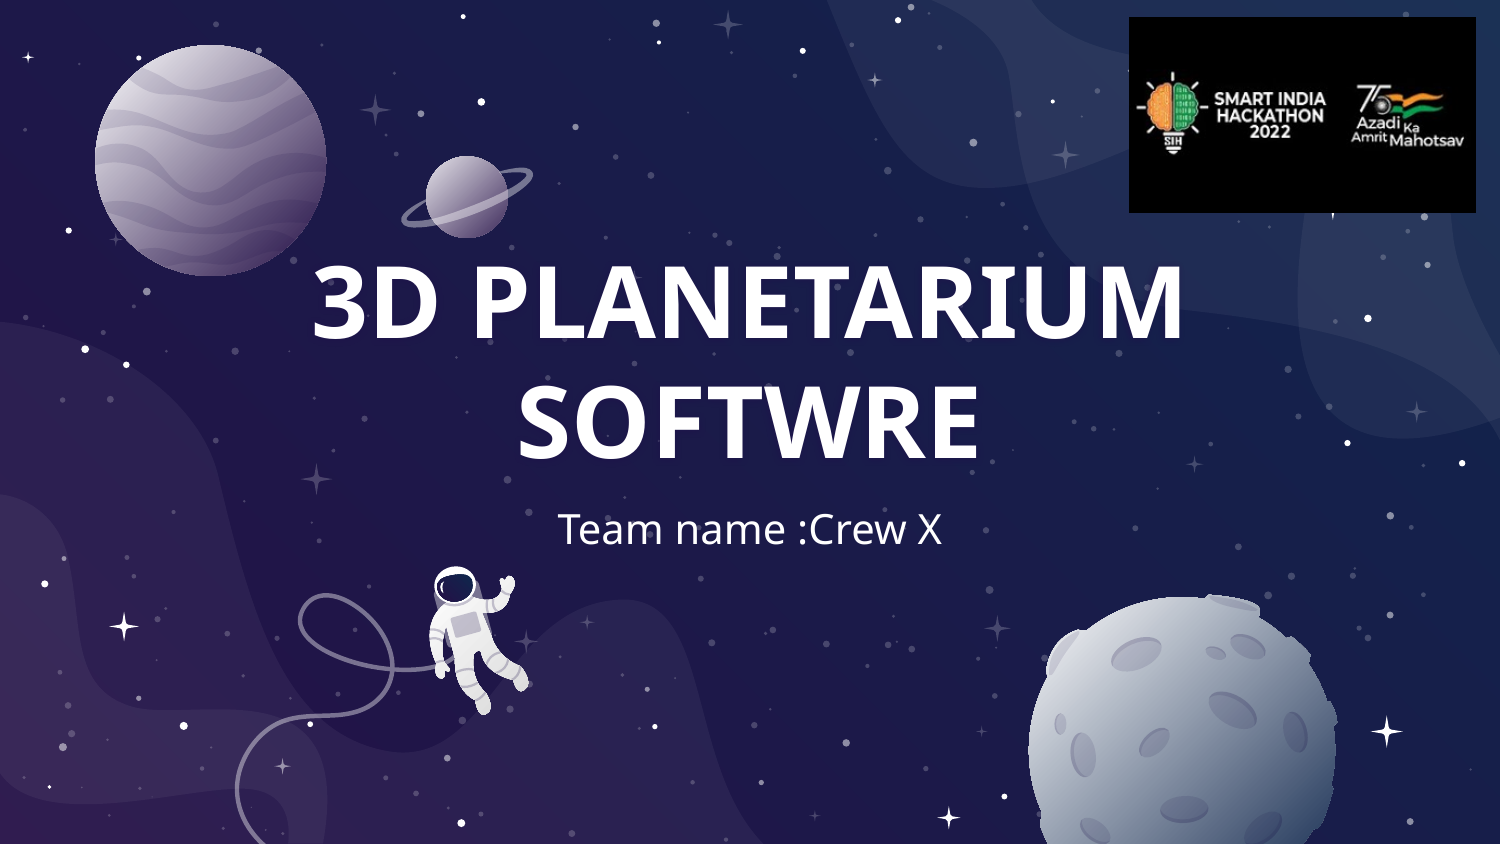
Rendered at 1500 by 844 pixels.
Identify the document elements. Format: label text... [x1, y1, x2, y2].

picture [1129, 17, 1476, 213]
text_box Team name :Crew X [502, 495, 998, 561]
title 3D PLANETARIUM SOFTWRE [293, 383, 1207, 574]
